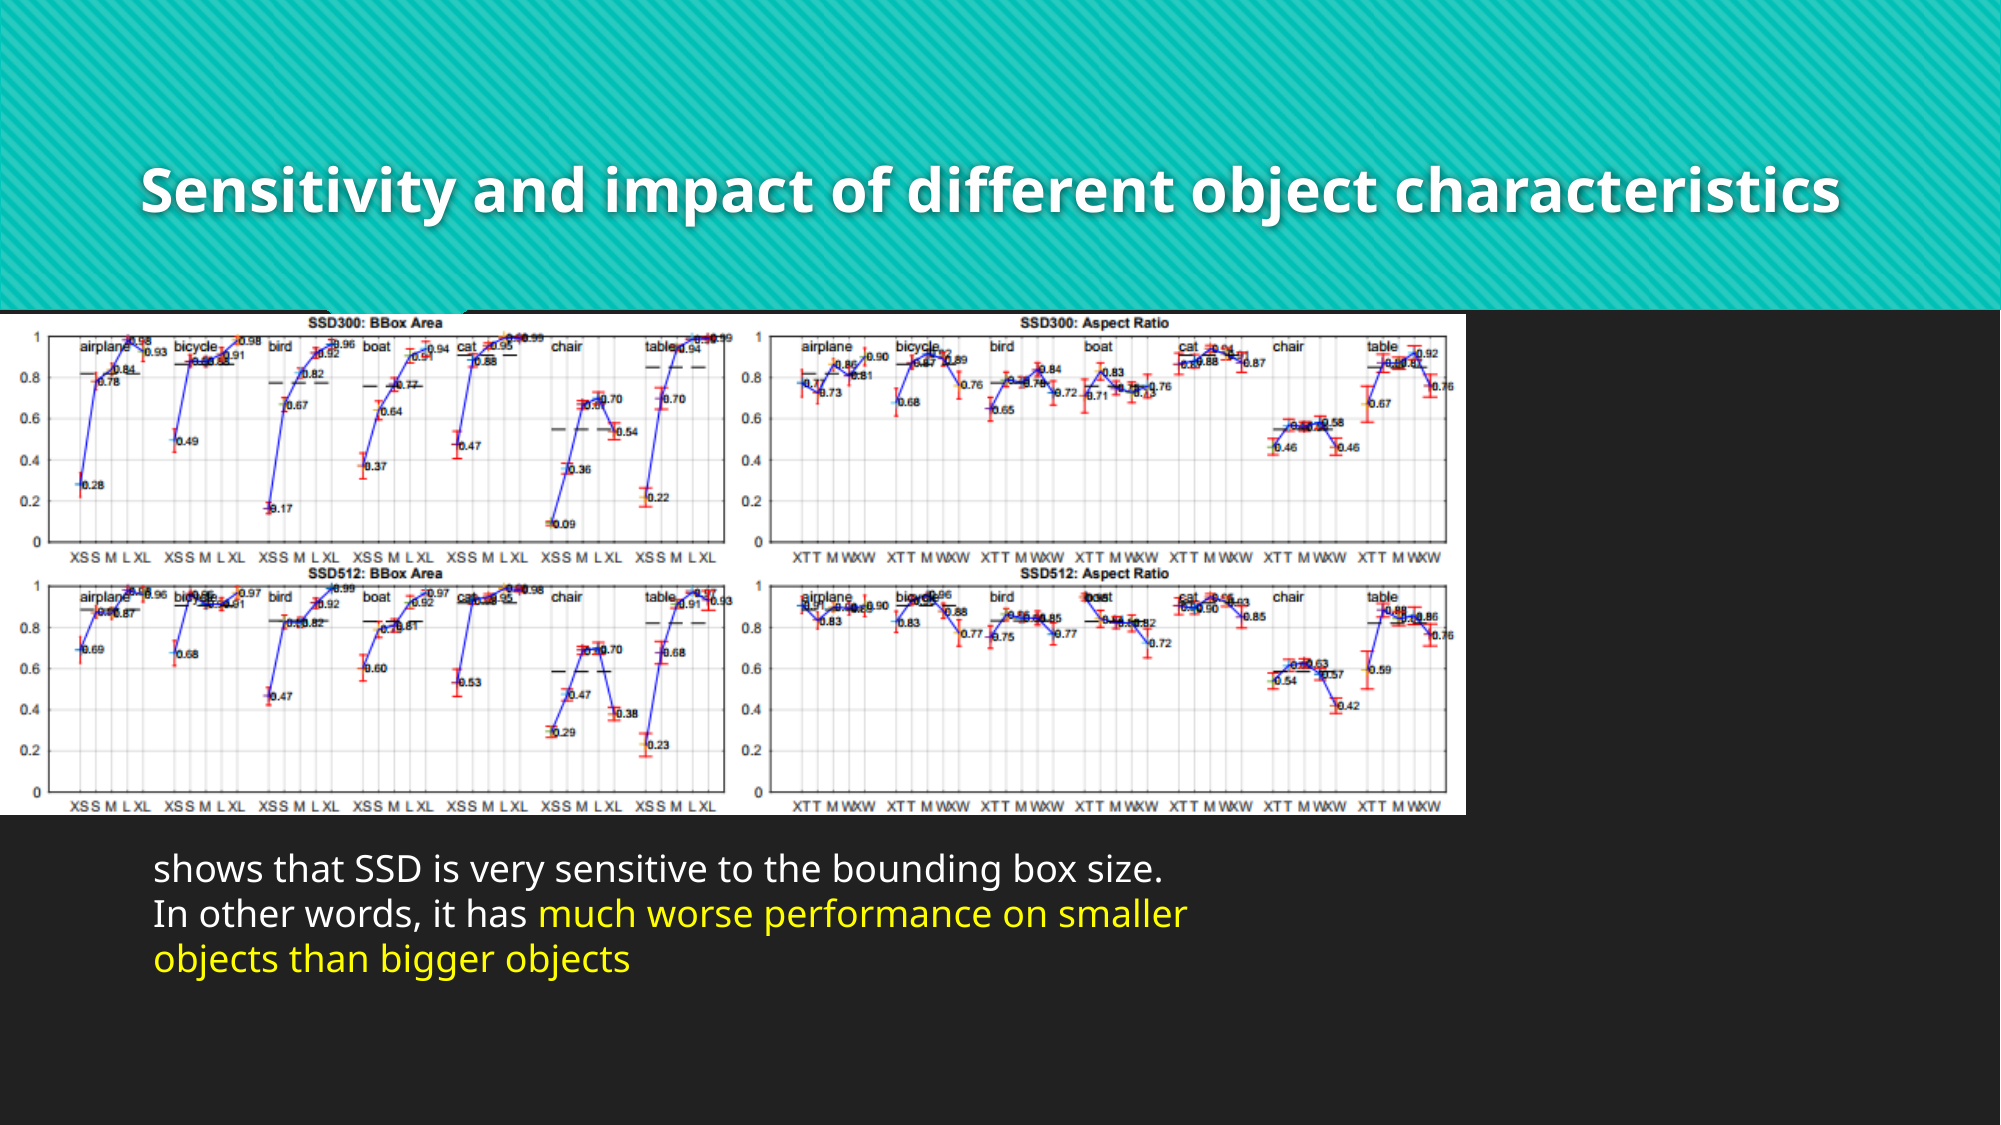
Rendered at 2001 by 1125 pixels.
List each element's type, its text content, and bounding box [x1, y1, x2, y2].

text_box shows that SSD is very sensitive to the bounding box size. In other words, it has much worse performance on smaller objects than bigger objects [145, 837, 1207, 987]
title Sensitivity and impact of different object characteristics [132, 72, 1868, 234]
picture [0, 0, 2000, 815]
